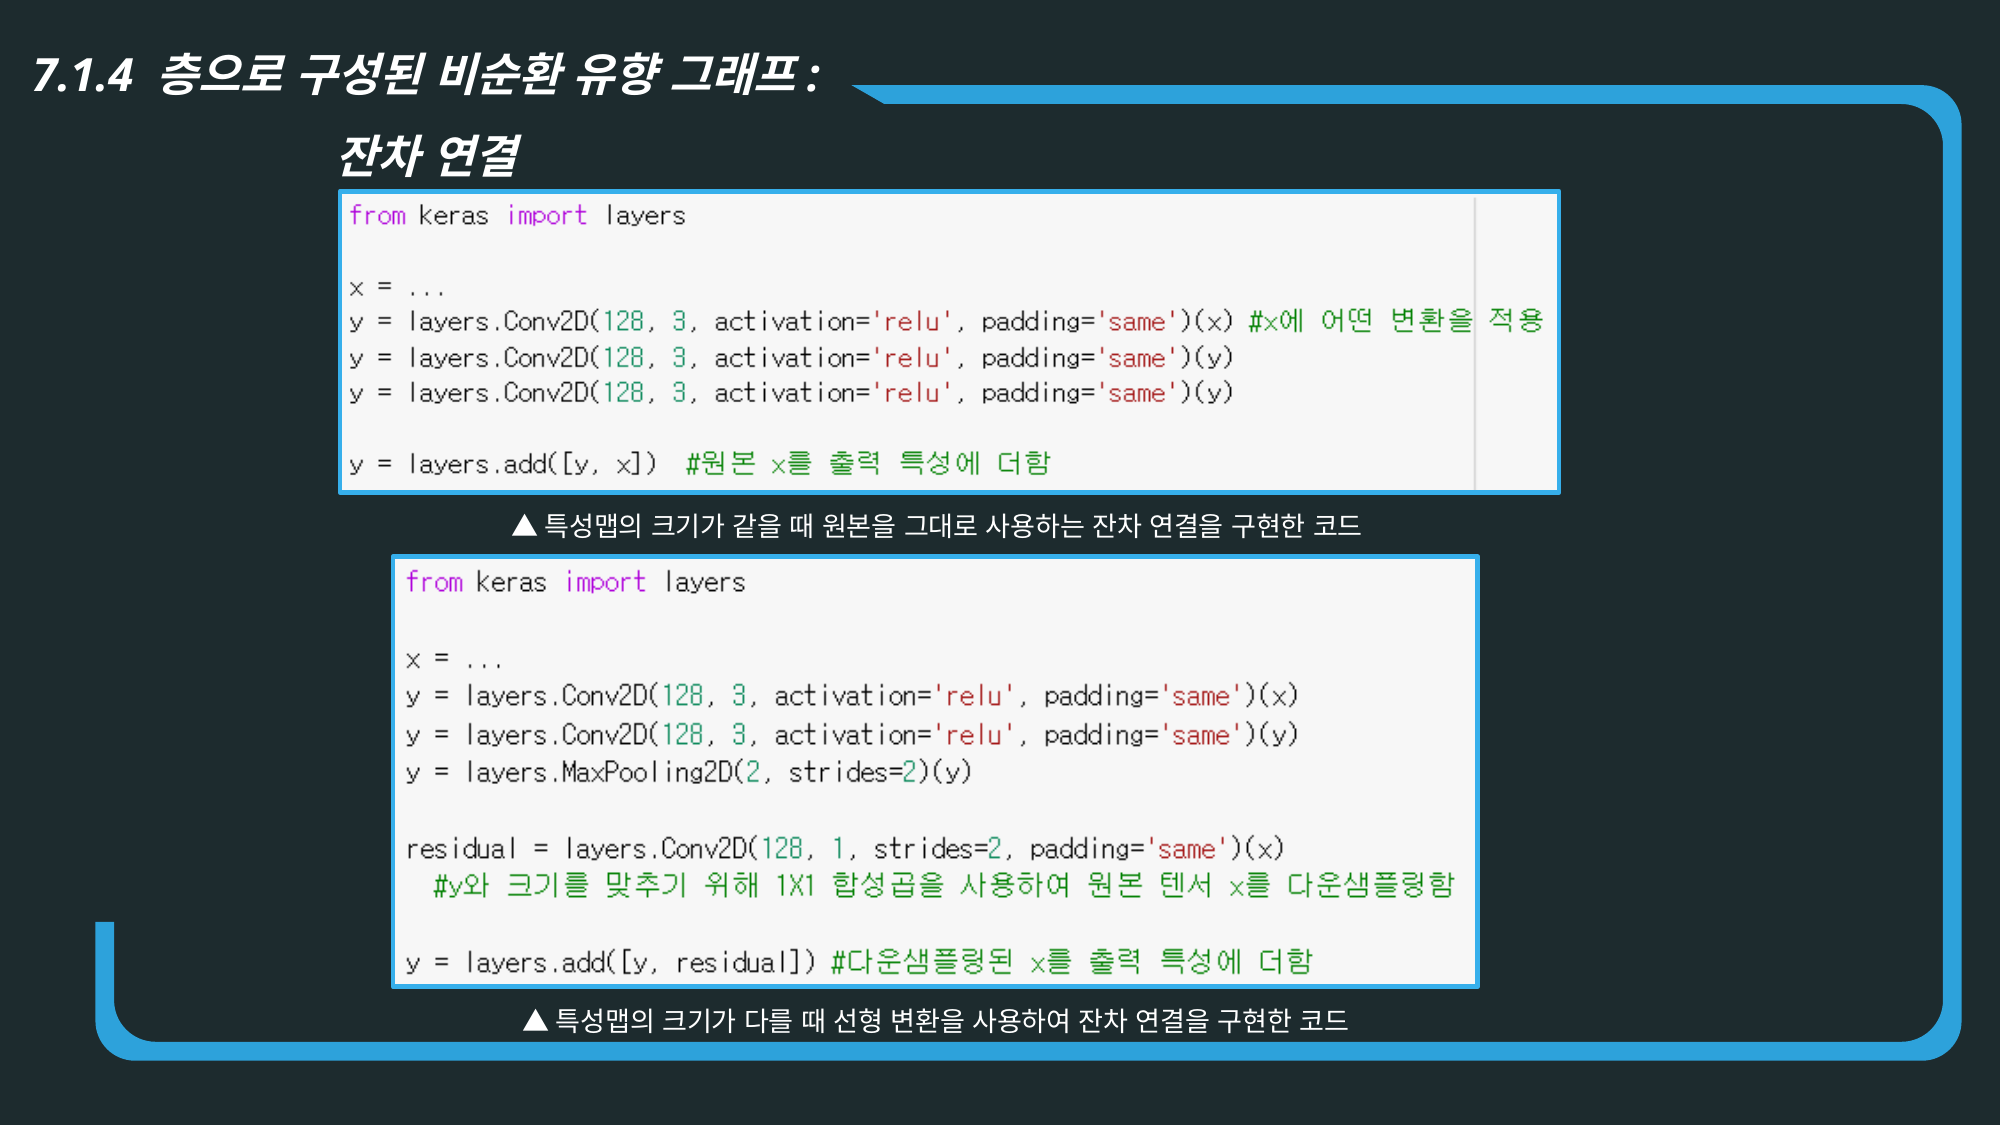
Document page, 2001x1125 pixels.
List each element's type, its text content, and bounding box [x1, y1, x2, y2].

text_box ▲특성맵의 크기가 같을 때 원본을 그대로 사용하는 잔차 연결을 구현한 코드 [352, 502, 1521, 550]
text_box 7.1.4 층으로 구성된 비순환 유향 그래프: 잔차 연결 [0, 10, 864, 190]
text_box [94, 84, 1963, 1062]
picture [395, 558, 1476, 985]
picture [342, 193, 1557, 490]
text_box ▲특성맵의 크기가 다를 때 선형 변환을 사용하여 잔차 연결을 구현한 코드 [395, 996, 1476, 1044]
